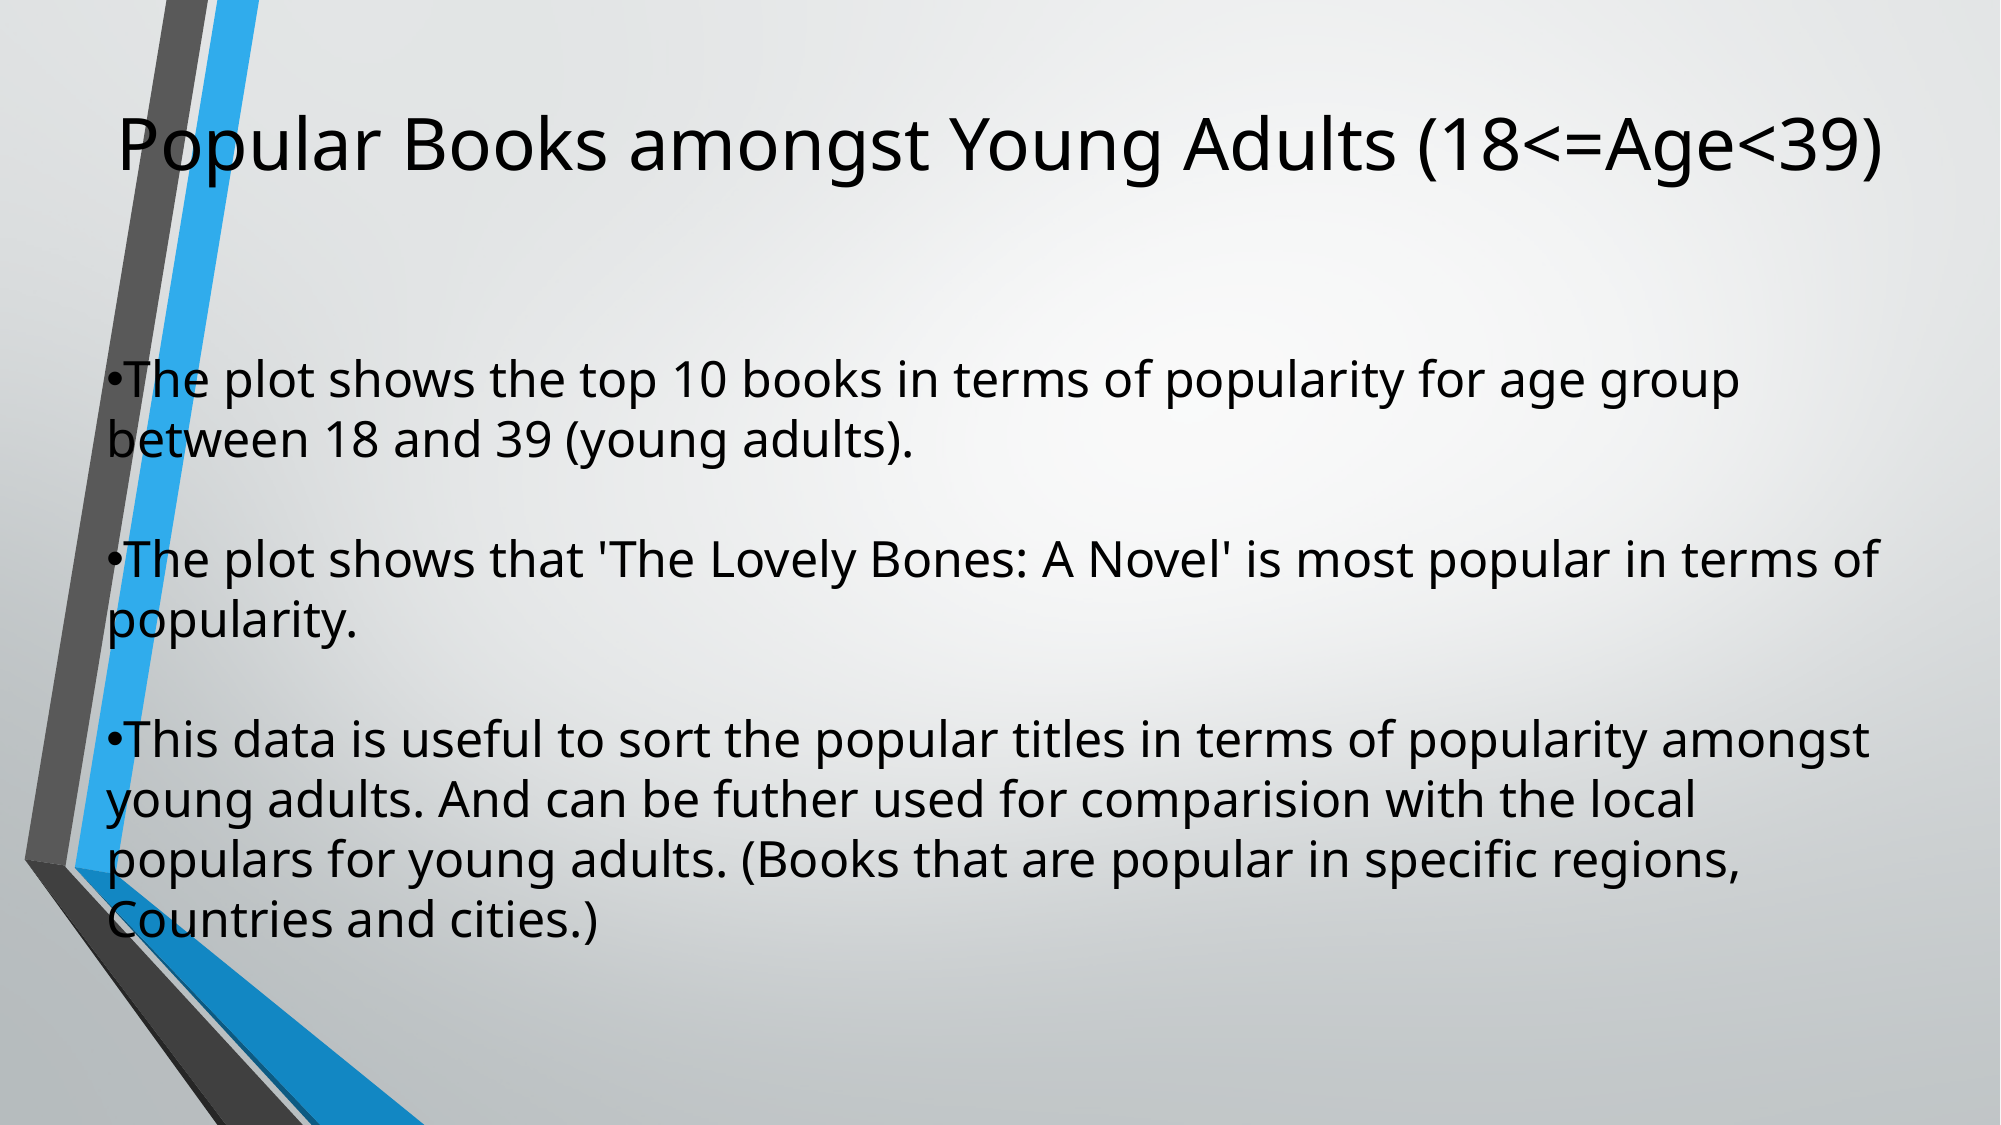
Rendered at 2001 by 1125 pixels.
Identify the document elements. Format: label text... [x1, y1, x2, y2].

text_box The plot shows the top 10 books in terms of popularity for age group between 18 and 39 (young adults). The plot shows that 'The Lovely Bones: A Novel' is most popular in terms of popularity. This data is useful to sort the popular titles in terms of popularity amongst young adults. And can be futher used for comparision with the local populars for young adults. (Books that are popular in specific regions, Countries and cities.) [91, 340, 1909, 956]
title Popular Books amongst Young Adults (18<=Age<39) [91, 47, 1909, 235]
